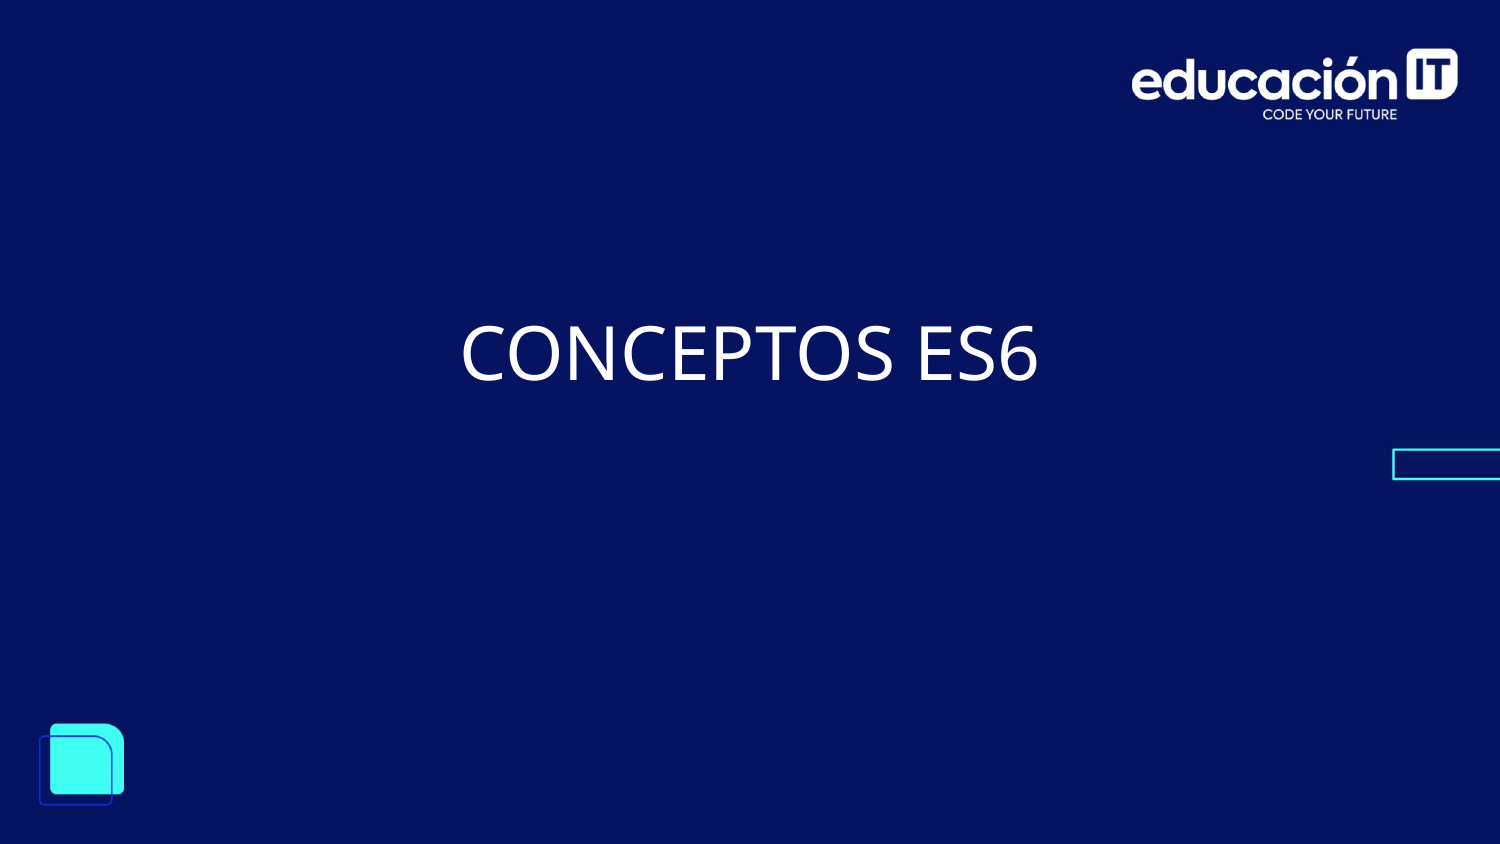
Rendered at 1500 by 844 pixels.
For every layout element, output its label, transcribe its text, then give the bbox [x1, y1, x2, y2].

picture [0, 0, 1500, 844]
text_box CONCEPTOS ES6 [358, 269, 1142, 432]
